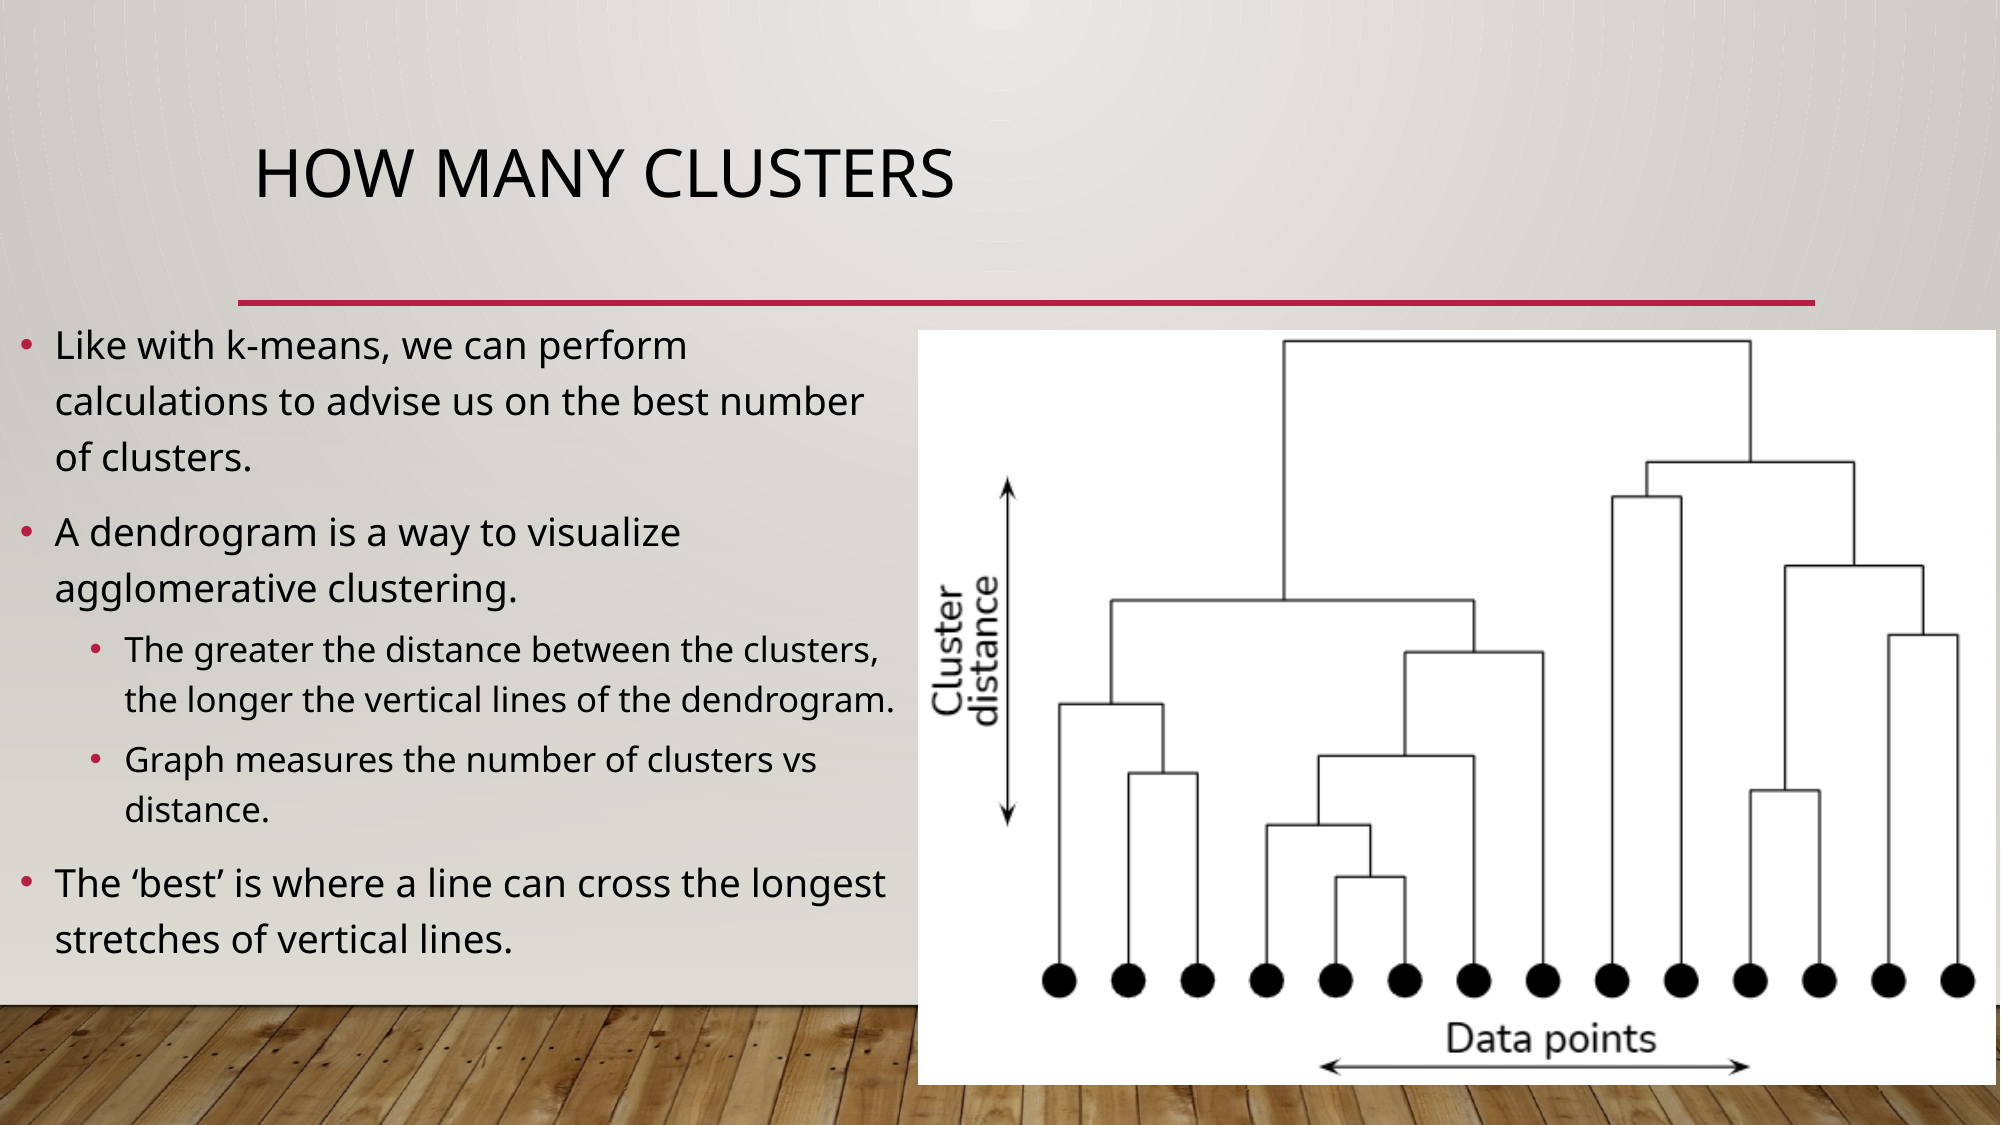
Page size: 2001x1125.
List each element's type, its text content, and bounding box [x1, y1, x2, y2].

picture [0, 330, 2000, 1125]
title How many Clusters [238, 131, 1814, 305]
list Like with k-means, we can perform calculations to advise us on the best number of clusters. A dendrogram is a way to visualize agglomerative clustering. The greater the distance between the clusters, the longer the vertical lines of the dendrogram. Graph measures the number of clusters vs distance. The ‘best’ is where a line can cross the longest stretches of vertical lines. [4, 304, 921, 993]
